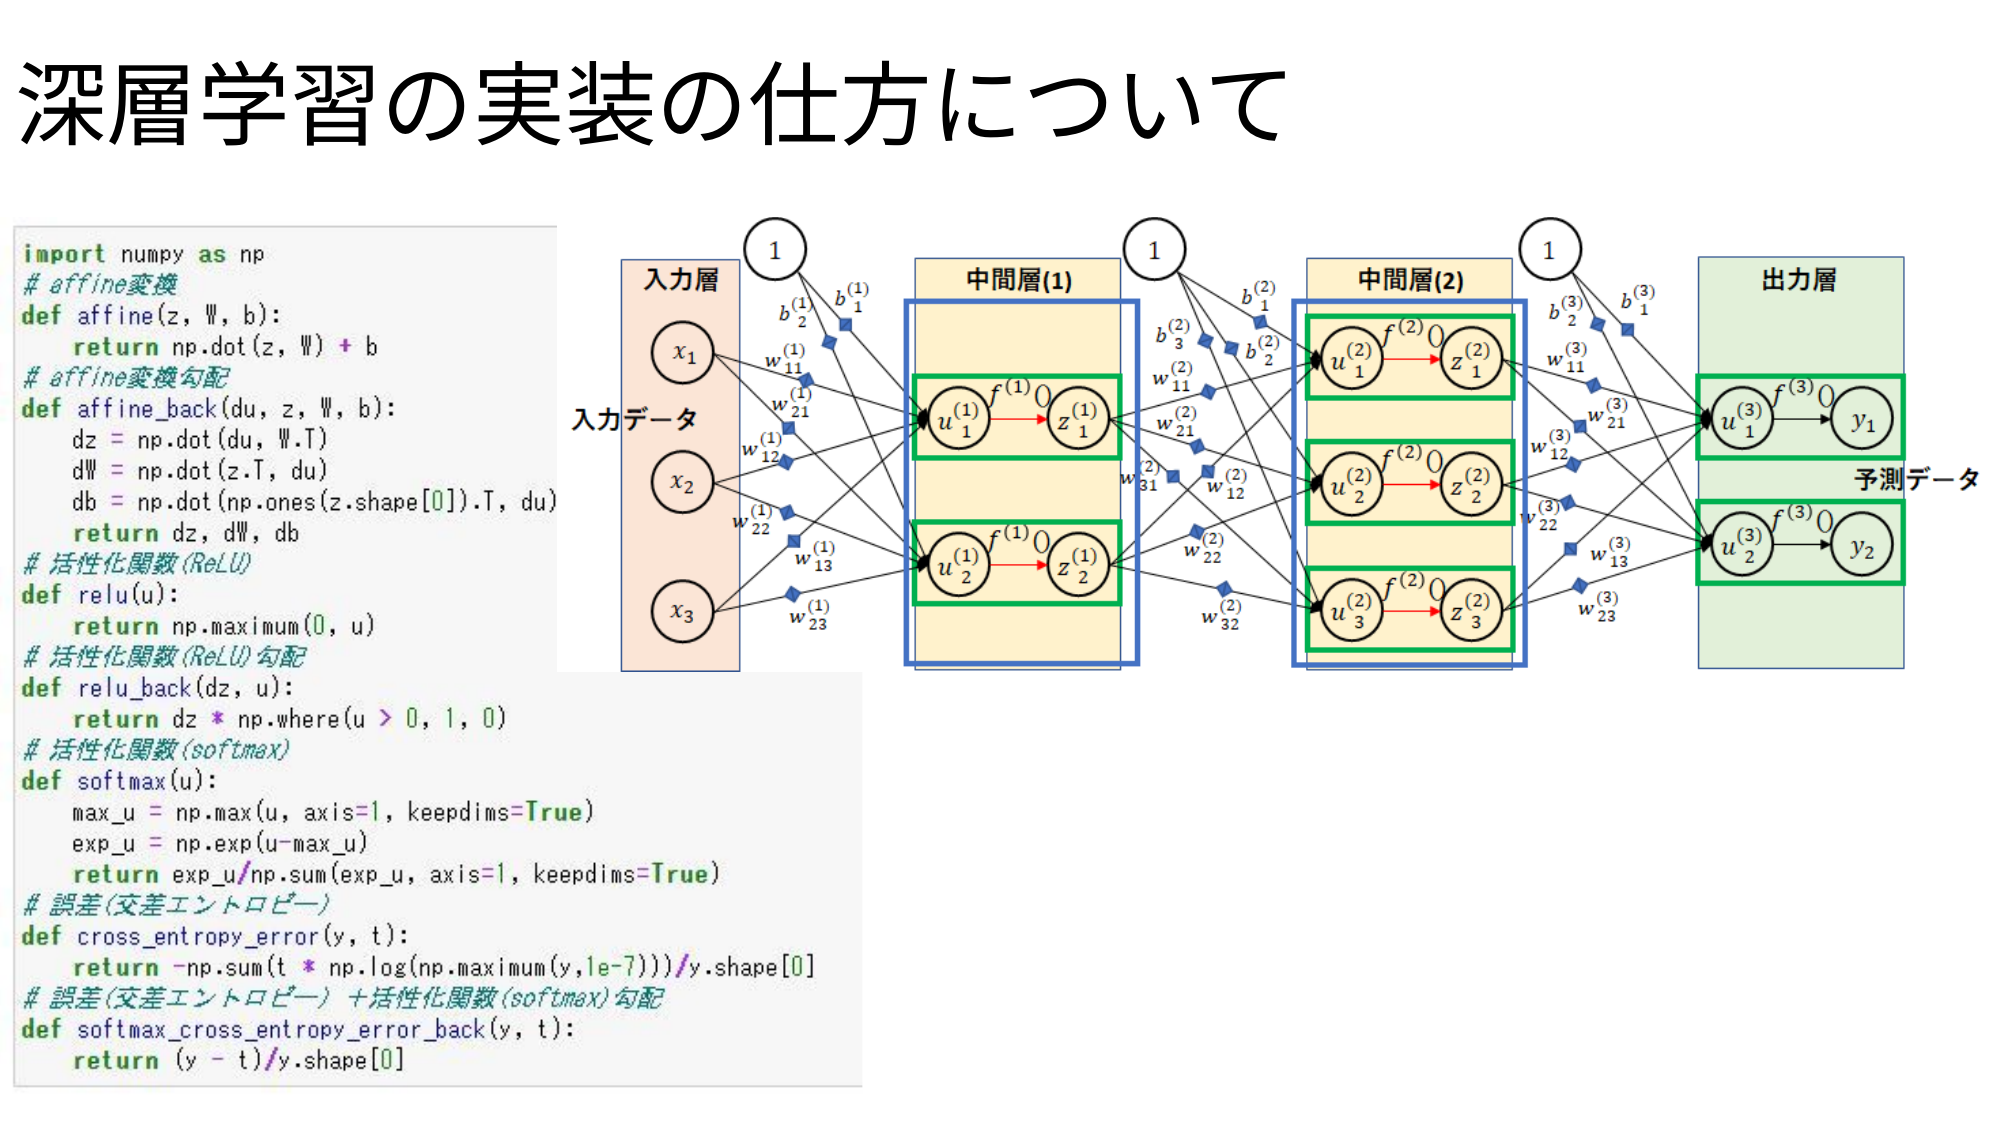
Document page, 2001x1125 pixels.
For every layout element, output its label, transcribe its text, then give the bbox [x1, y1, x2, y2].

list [0, 217, 863, 1104]
title 深層学習の実装の仕方について [0, 0, 1725, 217]
picture [557, 217, 2000, 672]
